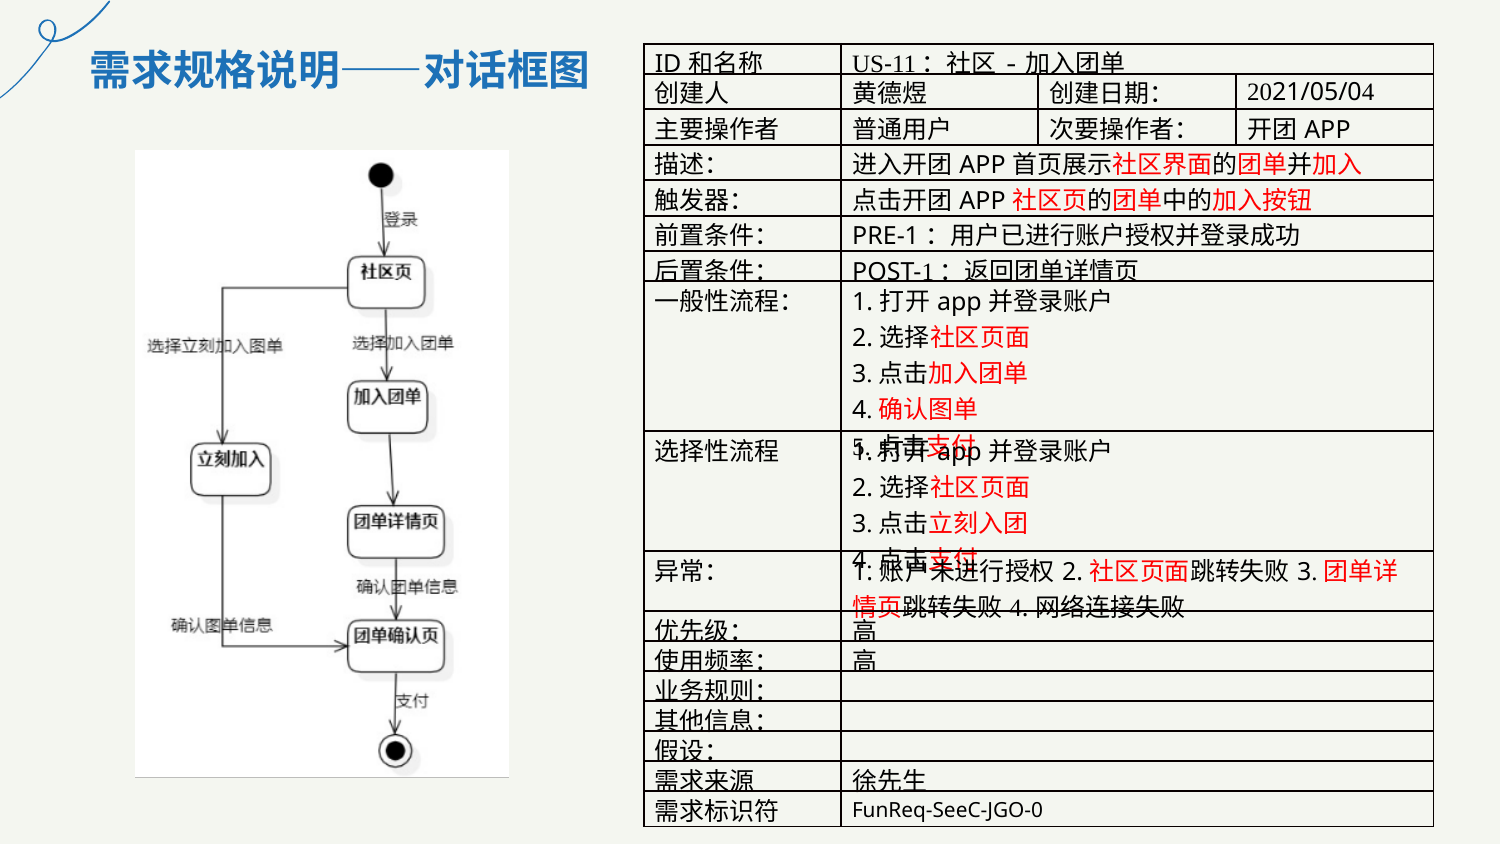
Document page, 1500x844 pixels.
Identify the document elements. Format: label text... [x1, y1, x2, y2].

table_cell 开团APP [1237, 110, 1433, 144]
table_cell 优先级： [645, 612, 840, 640]
table_cell 描述： [645, 146, 840, 179]
table_cell 选择性流程 [645, 432, 840, 550]
table_cell 主要操作者 [645, 110, 840, 144]
table_cell 徐先生 [842, 762, 1433, 790]
table_cell 次要操作者： [1039, 110, 1235, 144]
table_cell 1.账户未进行授权2.社区页面跳转失败3.团单详情页跳转失败4.网络连接失败 [842, 552, 1433, 610]
table_cell 使用频率： [645, 642, 840, 670]
table_cell 前置条件： [645, 217, 840, 250]
table_cell 业务规则： [645, 672, 840, 700]
table_cell [842, 672, 1433, 700]
table_cell 一般性流程： [645, 282, 840, 430]
table_cell [842, 702, 1433, 730]
table_cell 1.打开app并登录账户 2.选择社区页面 3.点击加入团单 4.确认图单 5.点击支付 [842, 282, 1433, 430]
table_cell 创建日期： [1039, 75, 1235, 108]
table_cell 触发器： [645, 181, 840, 215]
picture [135, 149, 509, 780]
table_cell FunReq-SeeC-JGO-0 [842, 792, 1433, 826]
table_cell PRE-1：用户已进行账户授权并登录成功 [842, 217, 1433, 250]
table_cell 需求来源 [645, 762, 840, 790]
table_cell 点击开团APP社区页的团单中的加入按钮 [842, 181, 1433, 215]
table_cell POST-1：返回团单详情页 [842, 252, 1433, 280]
table_cell 进入开团APP首页展示社区界面的团单并加入 [842, 146, 1433, 179]
table_cell 其他信息： [645, 702, 840, 730]
table_cell 普通用户 [842, 110, 1037, 144]
table_header ID和名称 [645, 45, 840, 73]
table_cell 2021/05/04 [1237, 75, 1433, 108]
table_cell 高 [842, 642, 1433, 670]
table_cell 1.打开app并登录账户 2.选择社区页面 3.点击立刻入团 4.点击支付 [842, 432, 1433, 550]
table_cell [842, 732, 1433, 760]
text_box 需求规格说明——对话框图 [89, 43, 643, 94]
table_cell 高 [842, 612, 1433, 640]
table_cell 假设： [645, 732, 840, 760]
table_cell 后置条件： [645, 252, 840, 280]
table_cell 异常： [645, 552, 840, 610]
table_cell 创建人 [645, 75, 840, 108]
table_cell 需求标识符 [645, 792, 840, 826]
table_header US-11：社区-加入团单 [842, 45, 1433, 73]
table_cell 黄德煜 [842, 75, 1037, 108]
